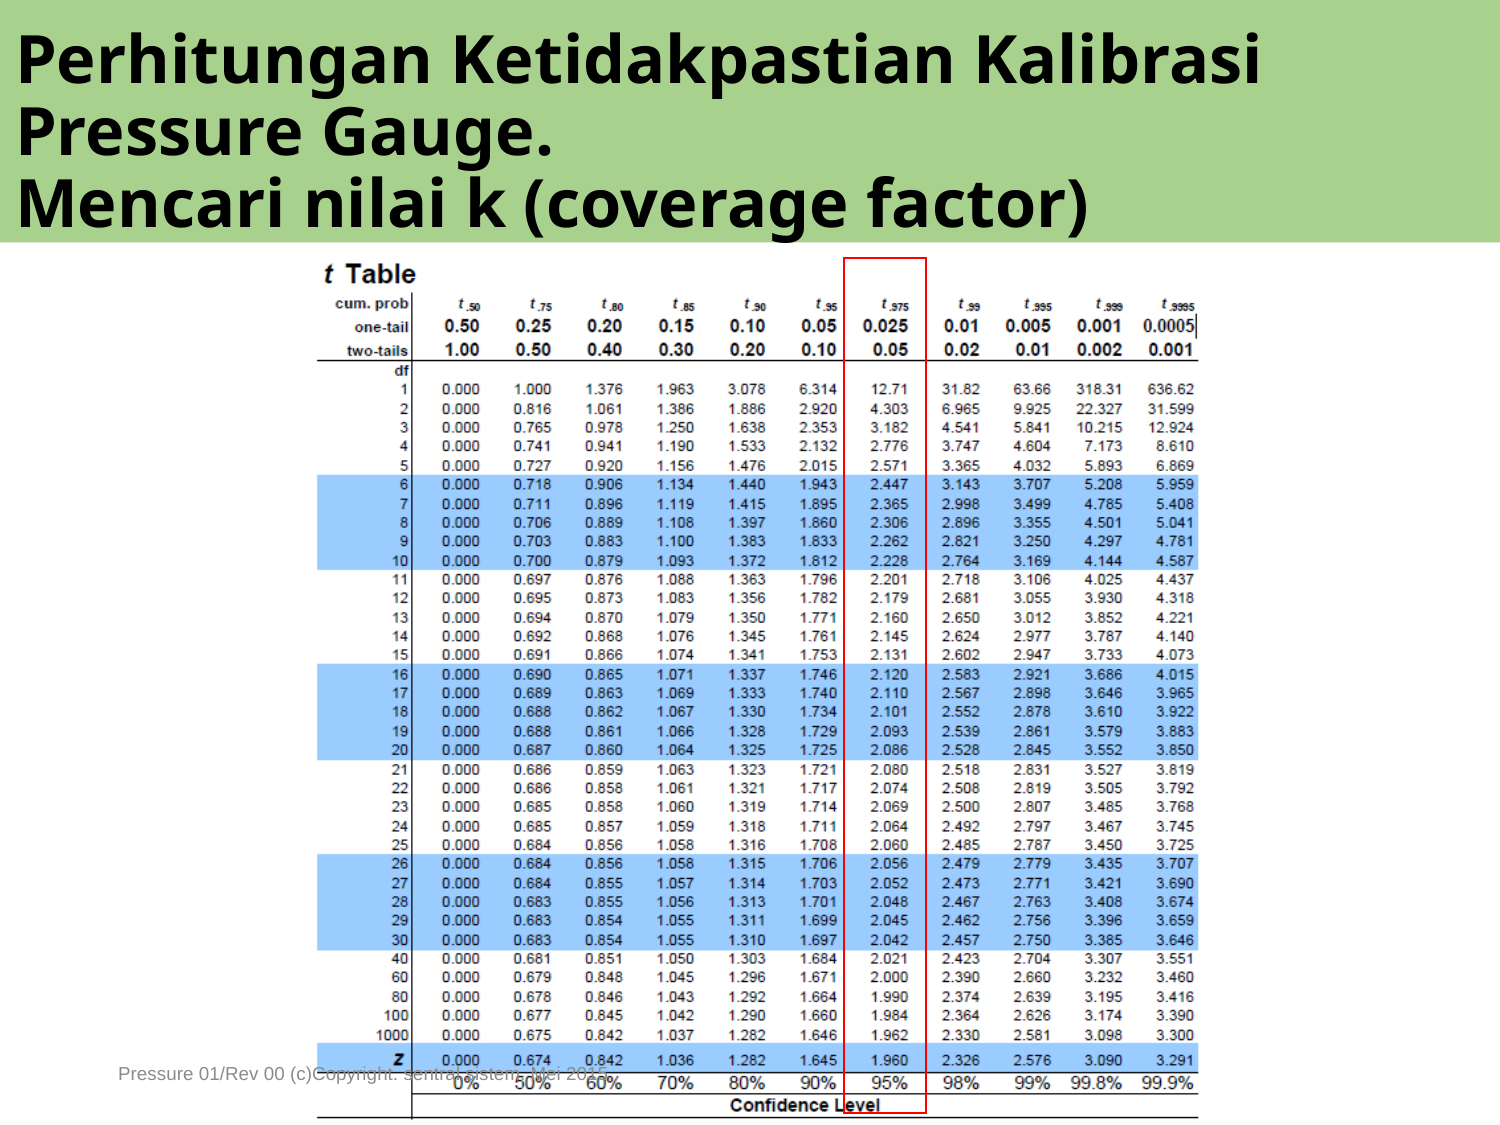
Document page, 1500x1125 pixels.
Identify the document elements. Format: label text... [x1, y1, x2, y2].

title Perhitungan Ketidakpastian Kalibrasi Pressure Gauge. Mencari nilai k (coverage factor) [0, 24, 1475, 243]
footer Pressure 01/Rev 00 (c)Copyright. sentral sistem. Mei 2015 [103, 1042, 304, 1103]
text_box [0, 0, 1500, 243]
picture [304, 257, 1207, 1124]
